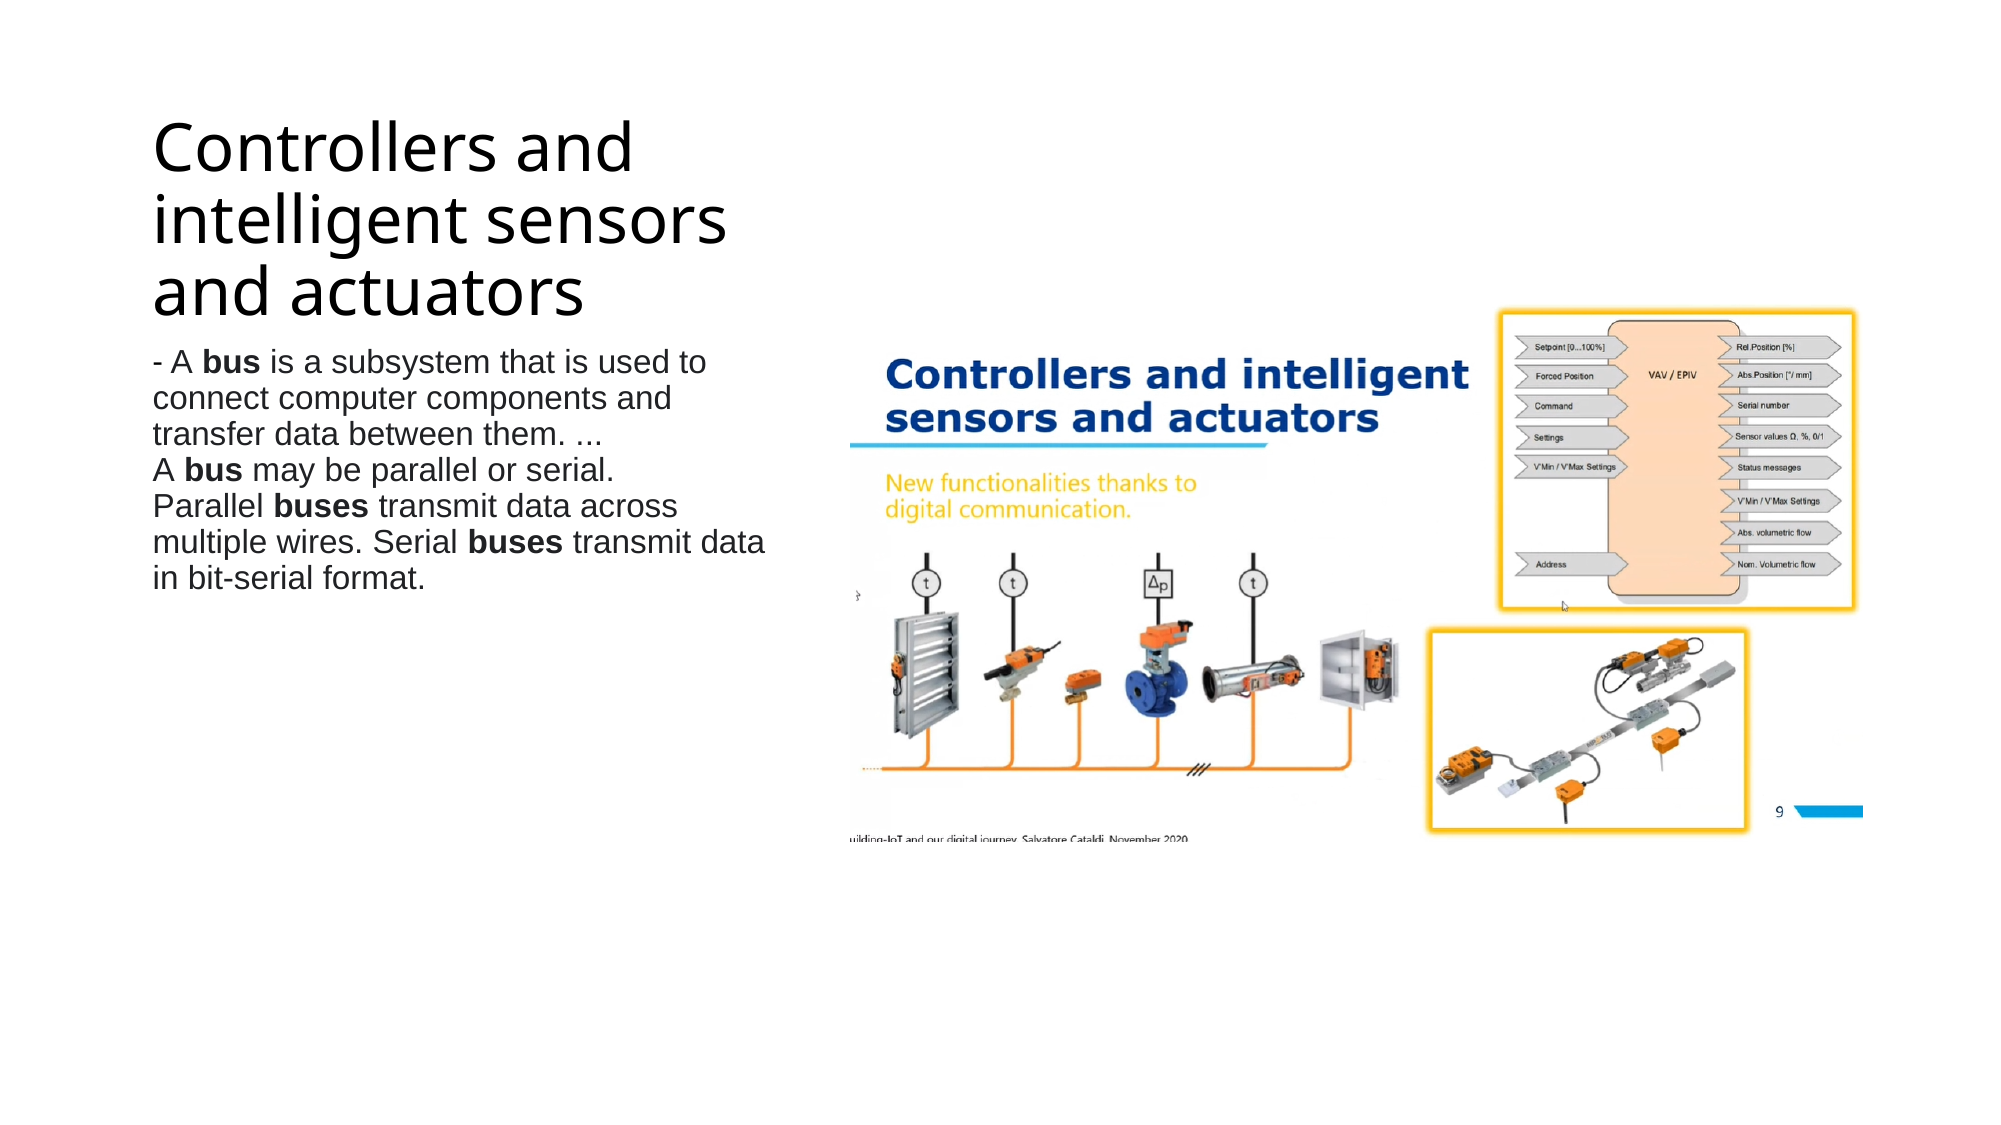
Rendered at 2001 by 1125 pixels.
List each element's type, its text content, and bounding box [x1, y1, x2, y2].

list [850, 282, 1863, 842]
list - A bus is a subsystem that is used to connect computer components and transfer data between them. ... A bus may be parallel or serial. Parallel buses transmit data across multiple wires. Serial buses transmit data in bit-serial format. [137, 337, 783, 963]
title Controllers and intelligent sensors and actuators [137, 75, 783, 337]
